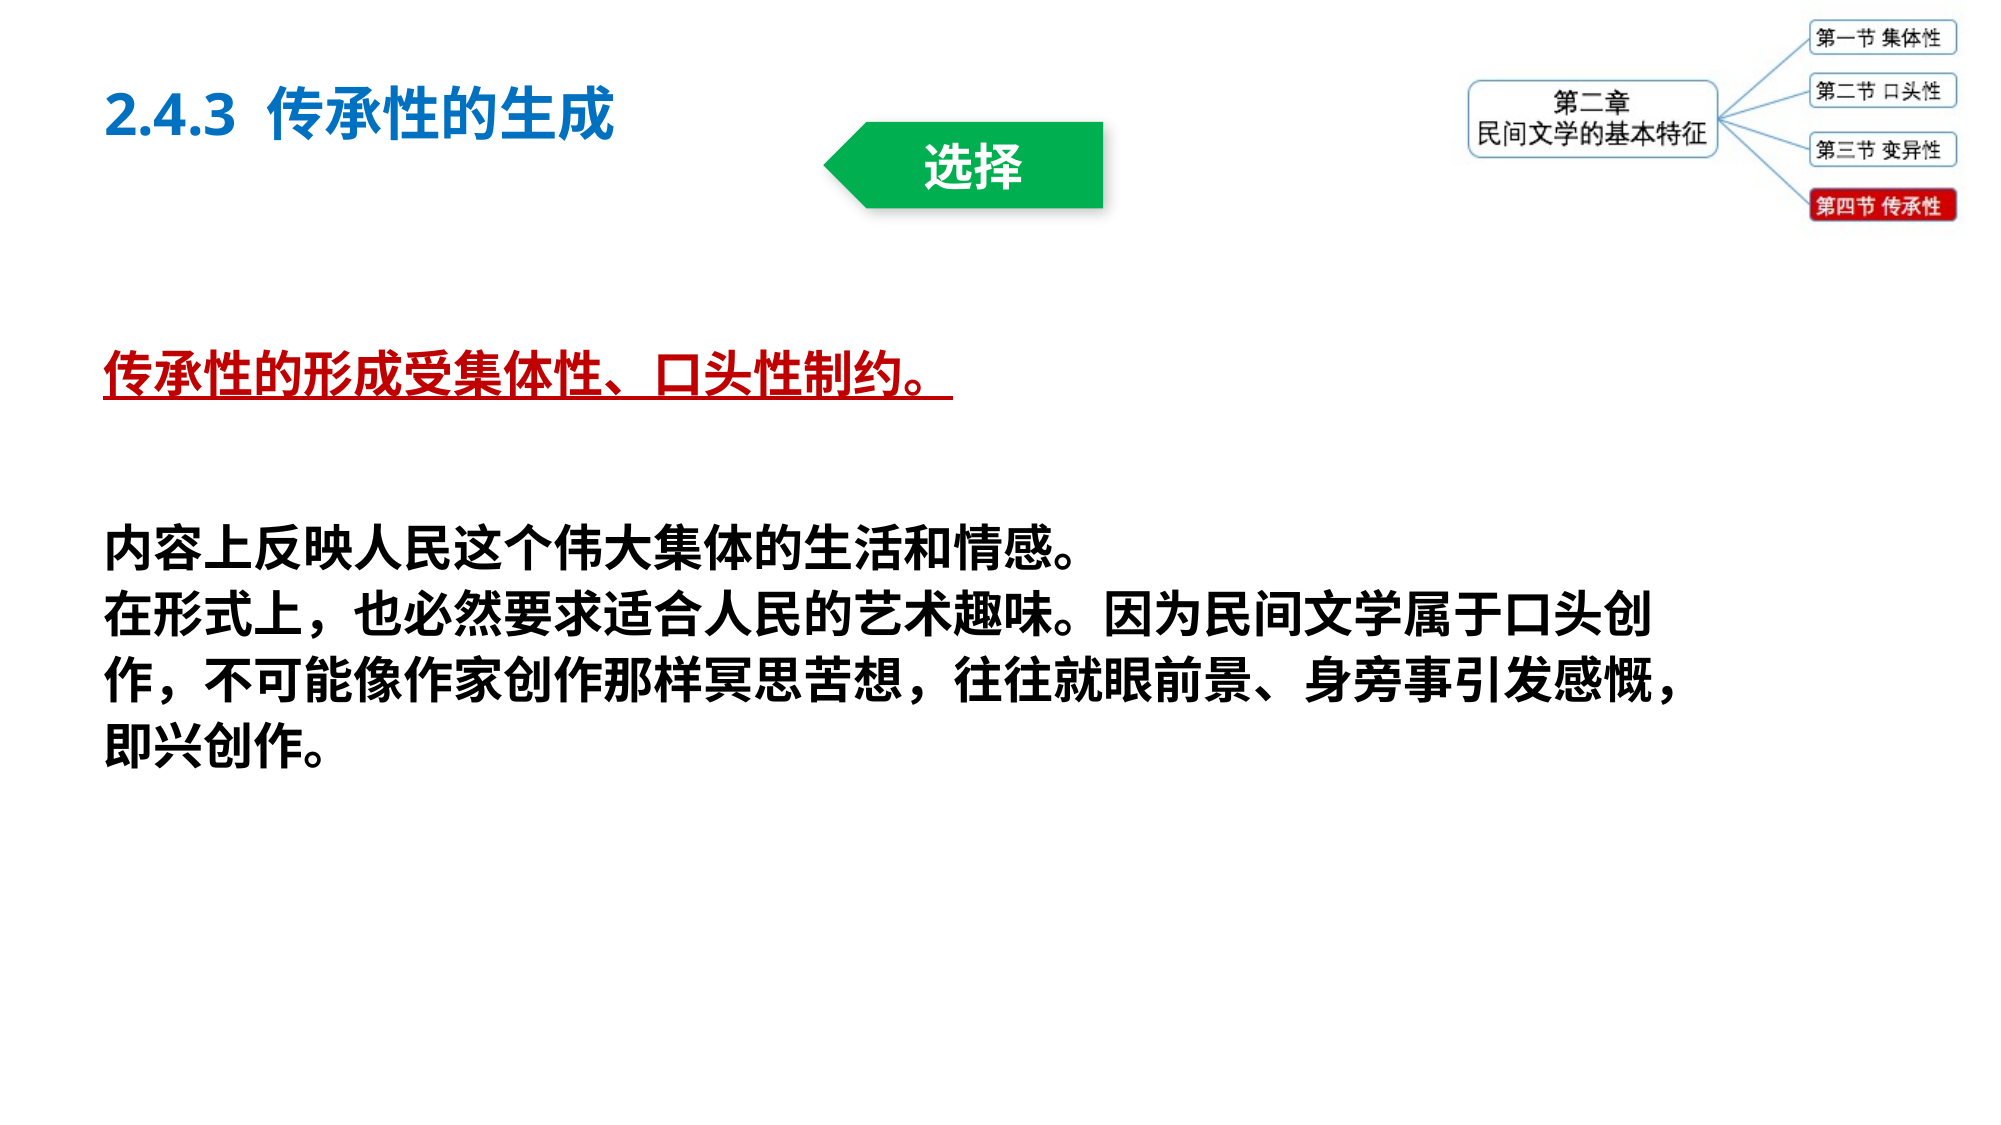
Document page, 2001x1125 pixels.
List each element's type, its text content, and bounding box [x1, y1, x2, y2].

picture [1449, 0, 2000, 241]
text_box 选择 [821, 120, 1105, 210]
text_box 2.4.3 传承性的生成 [14, 34, 760, 155]
text_box 传承性的形成受集体性、口头性制约。 内容上反映人民这个伟大集体的生活和情感。 在形式上，也必然要求适合人民的艺术趣味。因为民间文学属于口头创作，不可能像作家创作那样冥思苦想，往往就眼前景、身旁事引发感慨，即兴创作。 [88, 275, 1766, 782]
